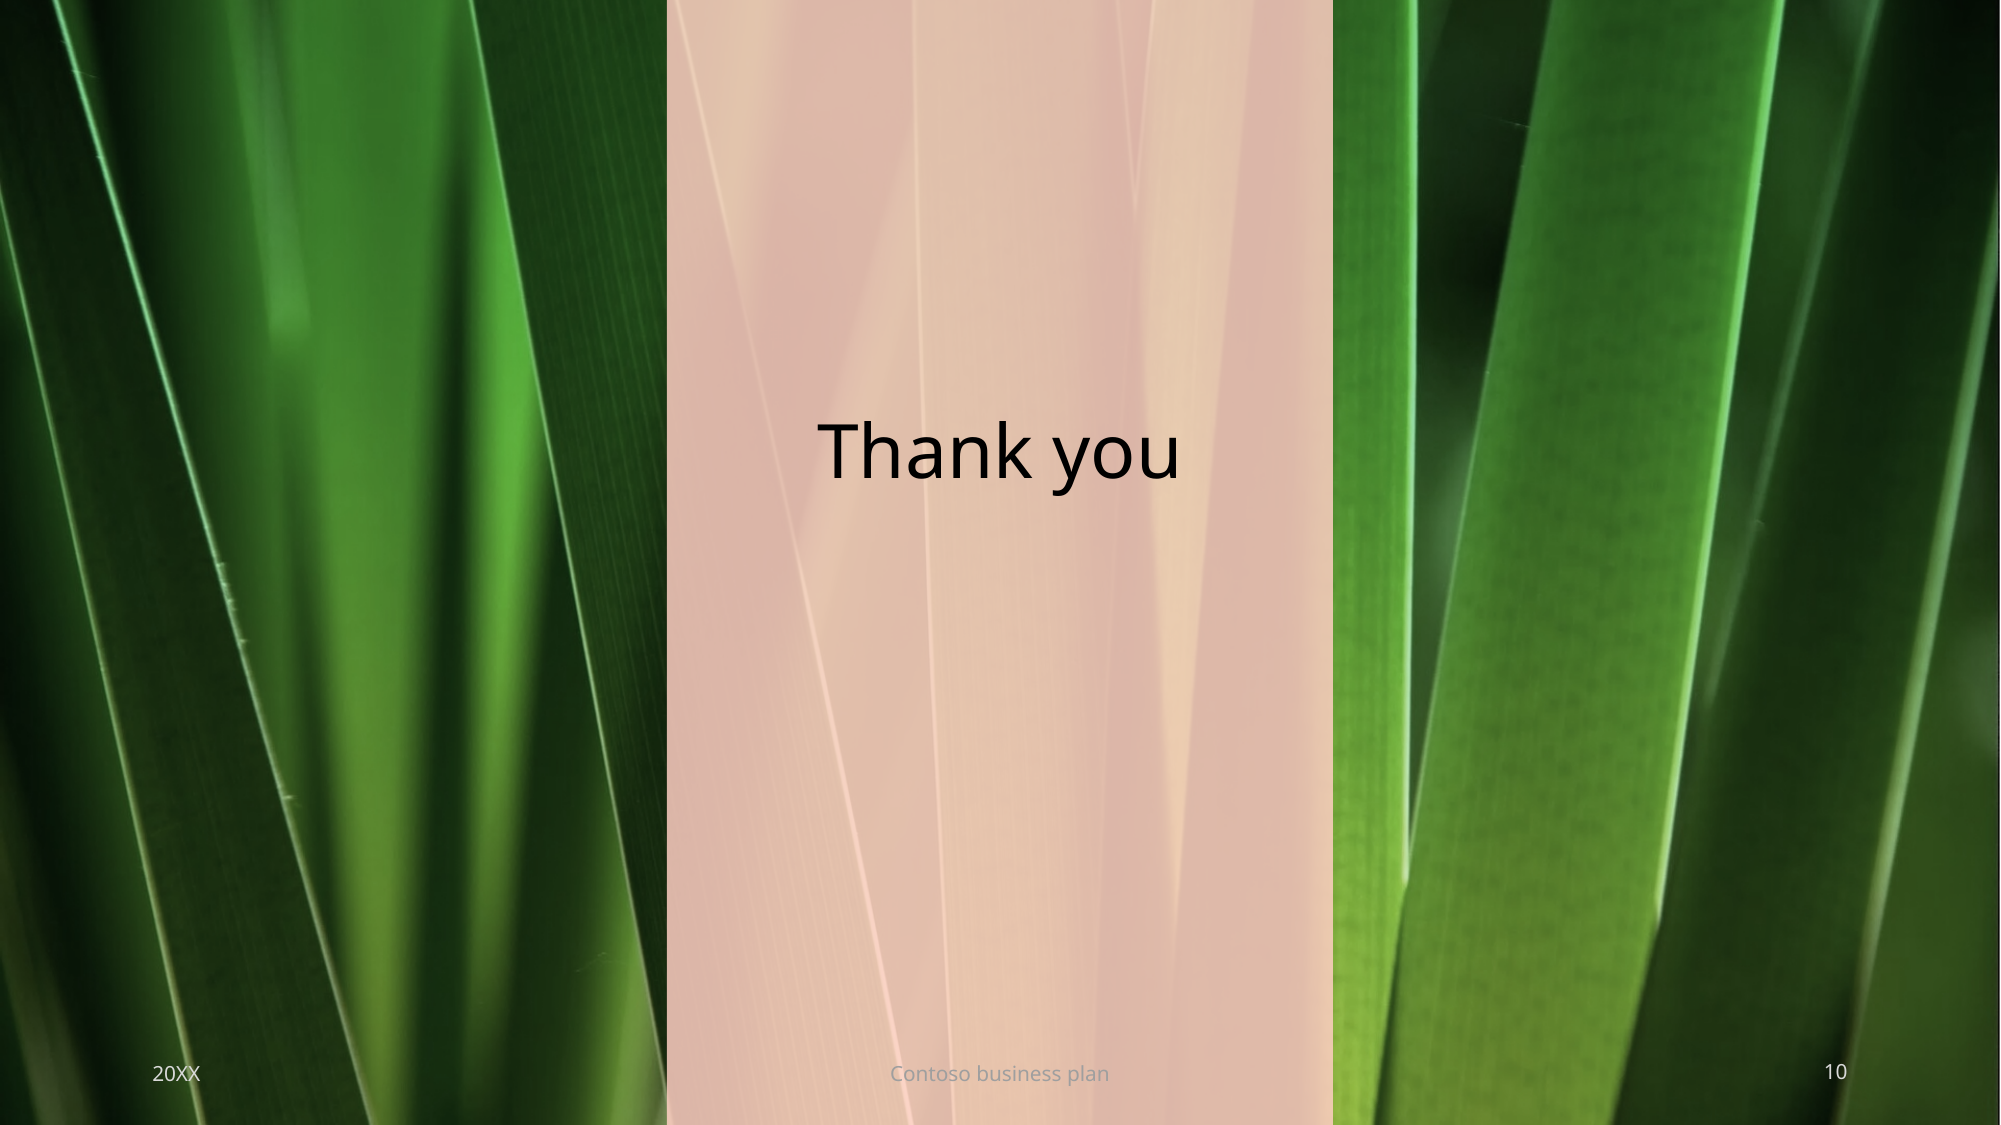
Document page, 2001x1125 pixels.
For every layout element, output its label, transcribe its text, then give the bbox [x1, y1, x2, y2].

picture [0, 0, 666, 1125]
footer Contoso business plan [662, 1042, 1338, 1103]
slide_number 20XX [137, 1042, 588, 1103]
slide_number 10 [1412, 1042, 1863, 1103]
picture [1333, 0, 2000, 1125]
title Thank you [774, 401, 1225, 507]
